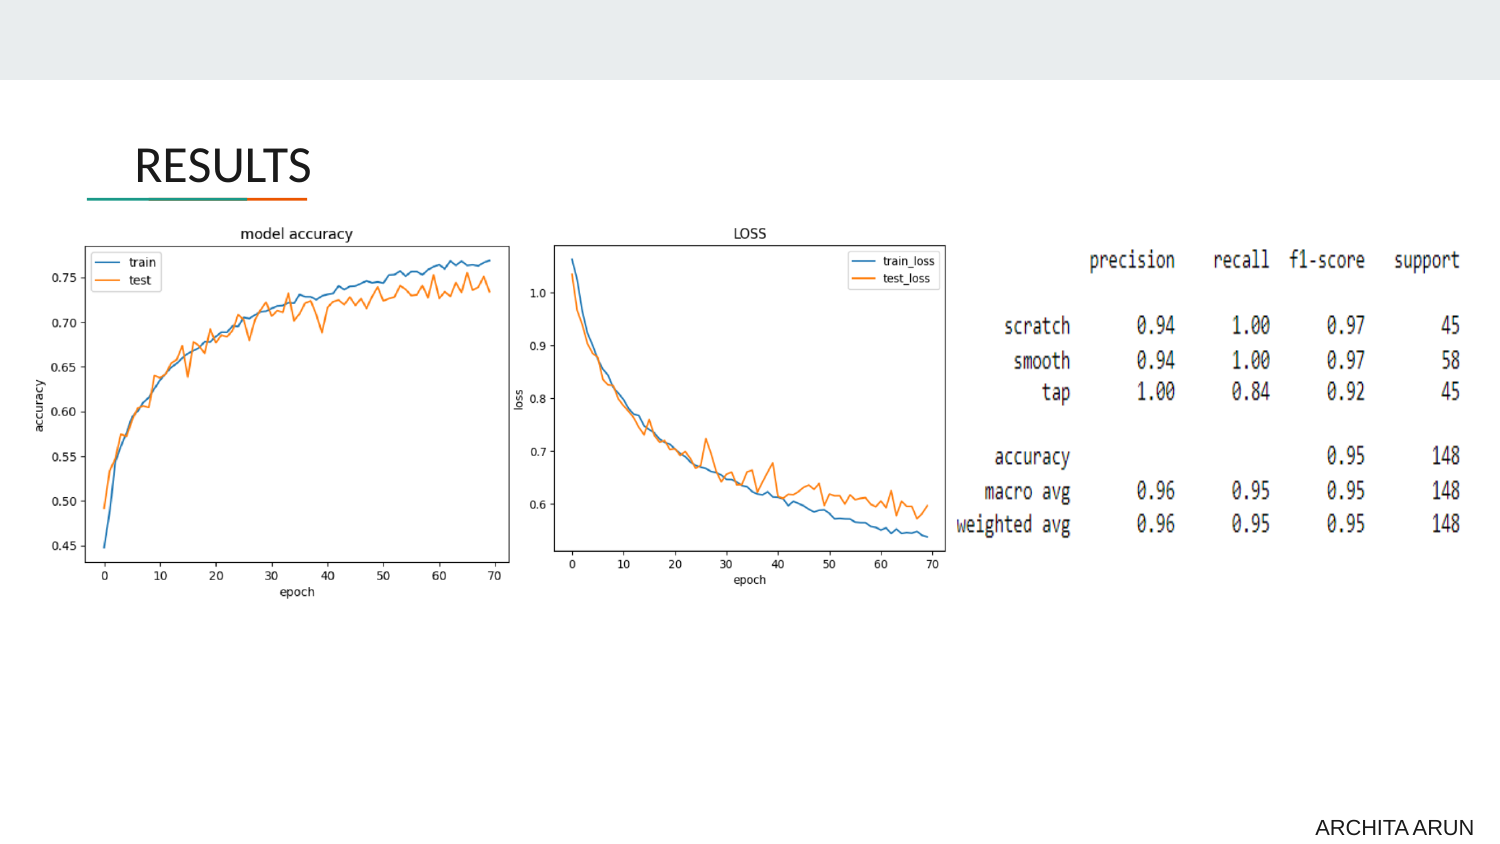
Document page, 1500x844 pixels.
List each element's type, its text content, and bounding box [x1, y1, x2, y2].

picture [955, 237, 1474, 562]
picture [22, 225, 948, 600]
title RESULTS [119, 115, 1381, 237]
text_box ARCHITA ARUN [1296, 793, 1500, 844]
